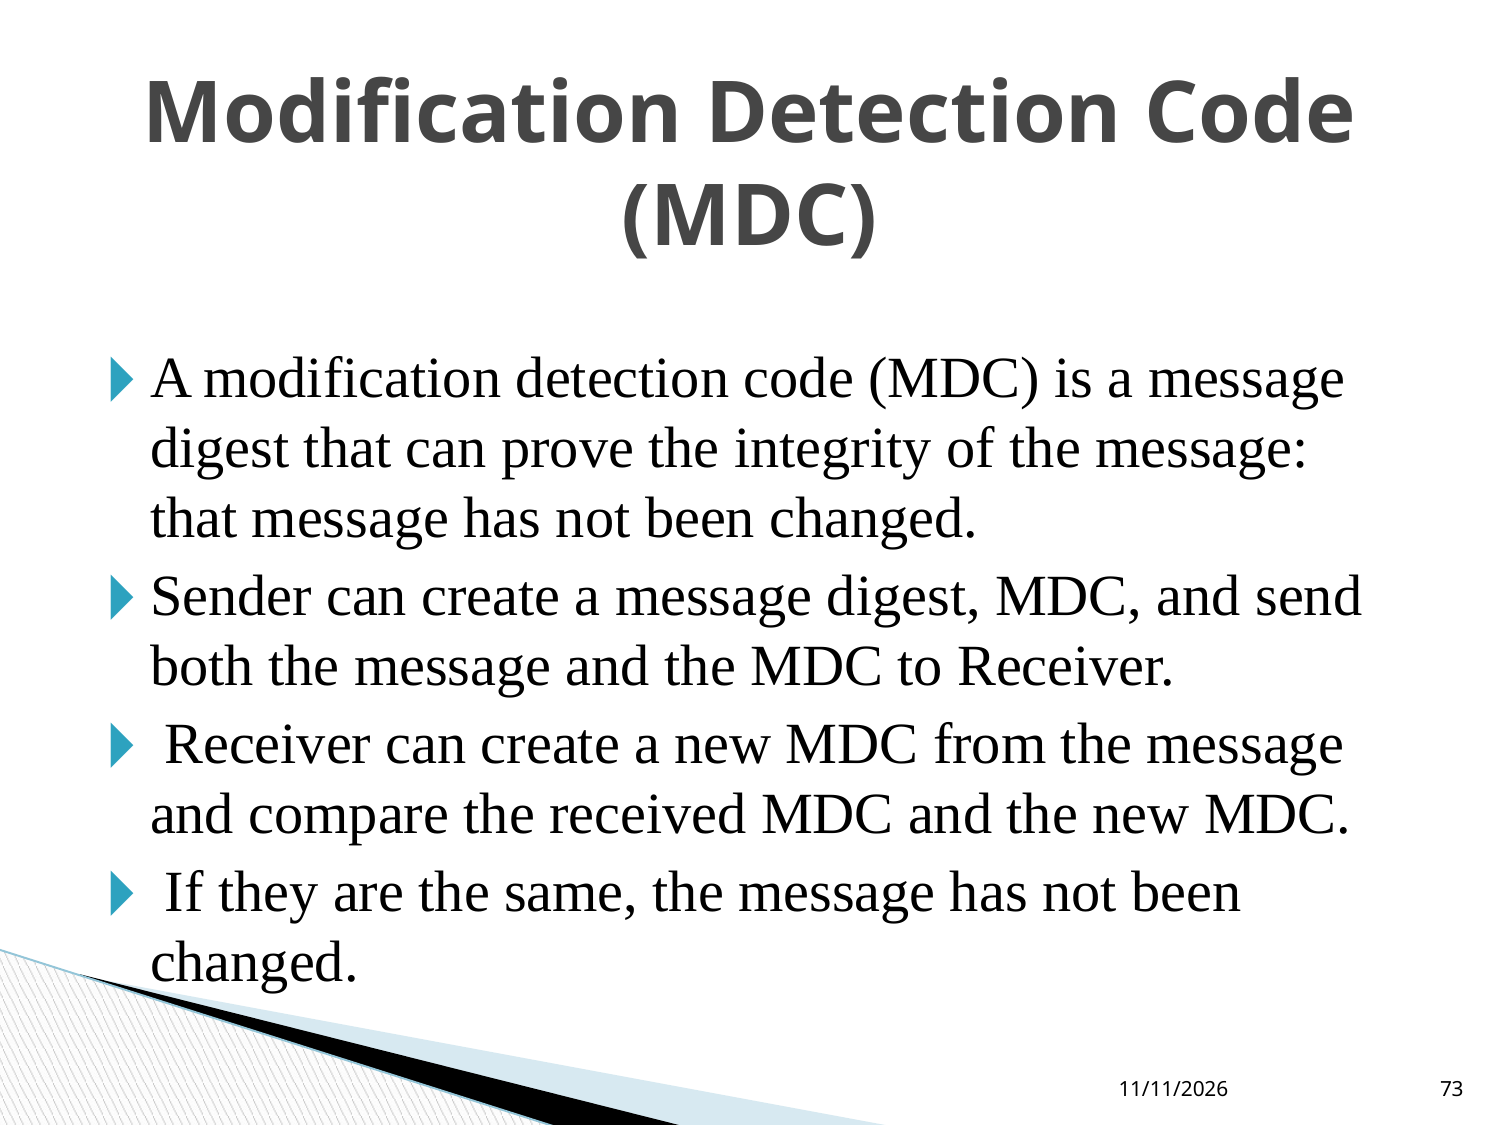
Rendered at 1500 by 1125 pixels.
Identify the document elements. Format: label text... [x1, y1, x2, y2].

slide_number 73 [1418, 1051, 1479, 1112]
list A modification detection code (MDC) is a message digest that can prove the integrity of the message: that message has not been changed. Sender can create a message digest, MDC, and send both the message and the MDC to Receiver. Receiver can create a new MDC from the message and compare the received MDC and the new MDC. If they are the same, the message has not been changed. [75, 295, 1425, 1038]
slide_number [1103, 1051, 1418, 1112]
title Modification Detection Code (MDC) [75, 45, 1425, 275]
